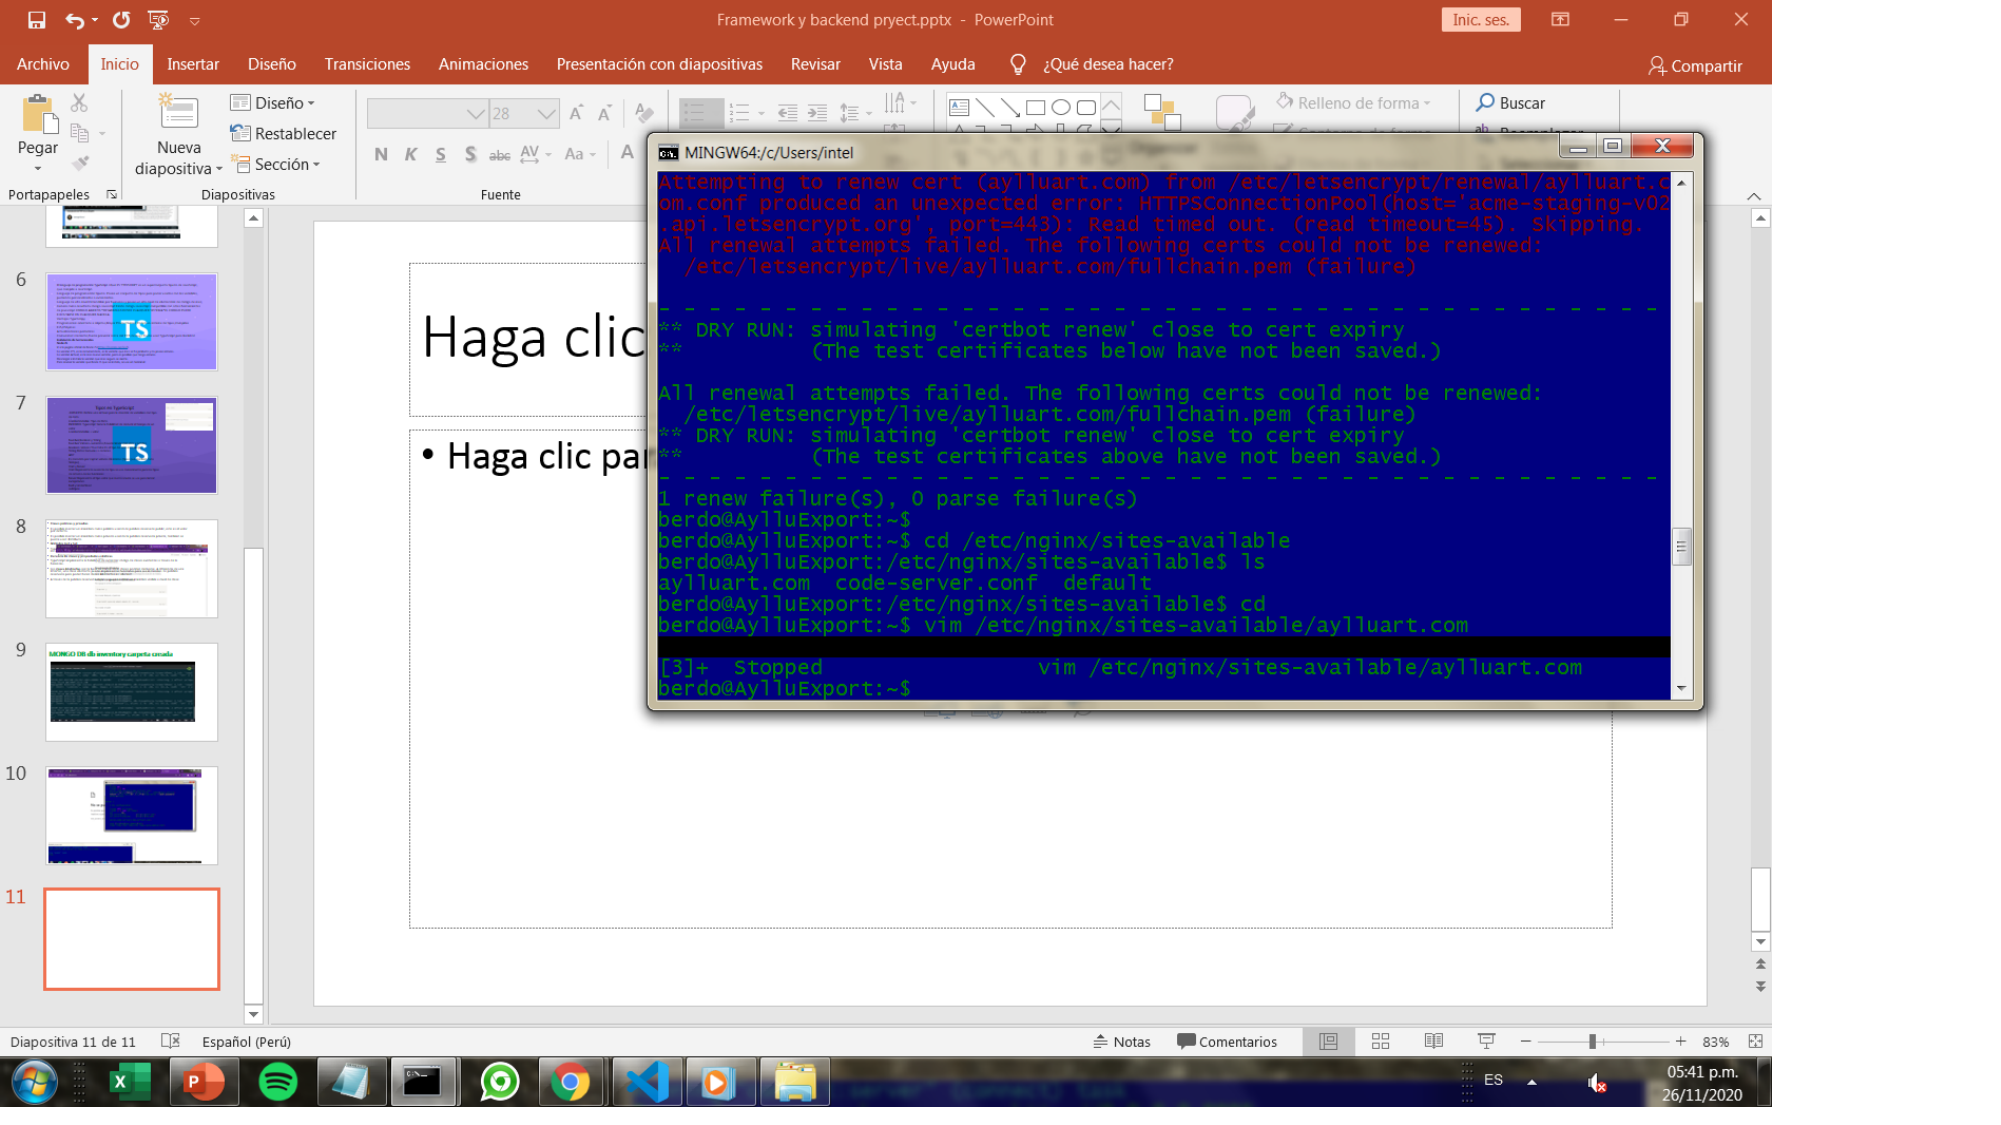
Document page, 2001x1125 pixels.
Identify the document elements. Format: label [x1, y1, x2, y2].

list [0, 0, 1772, 1107]
